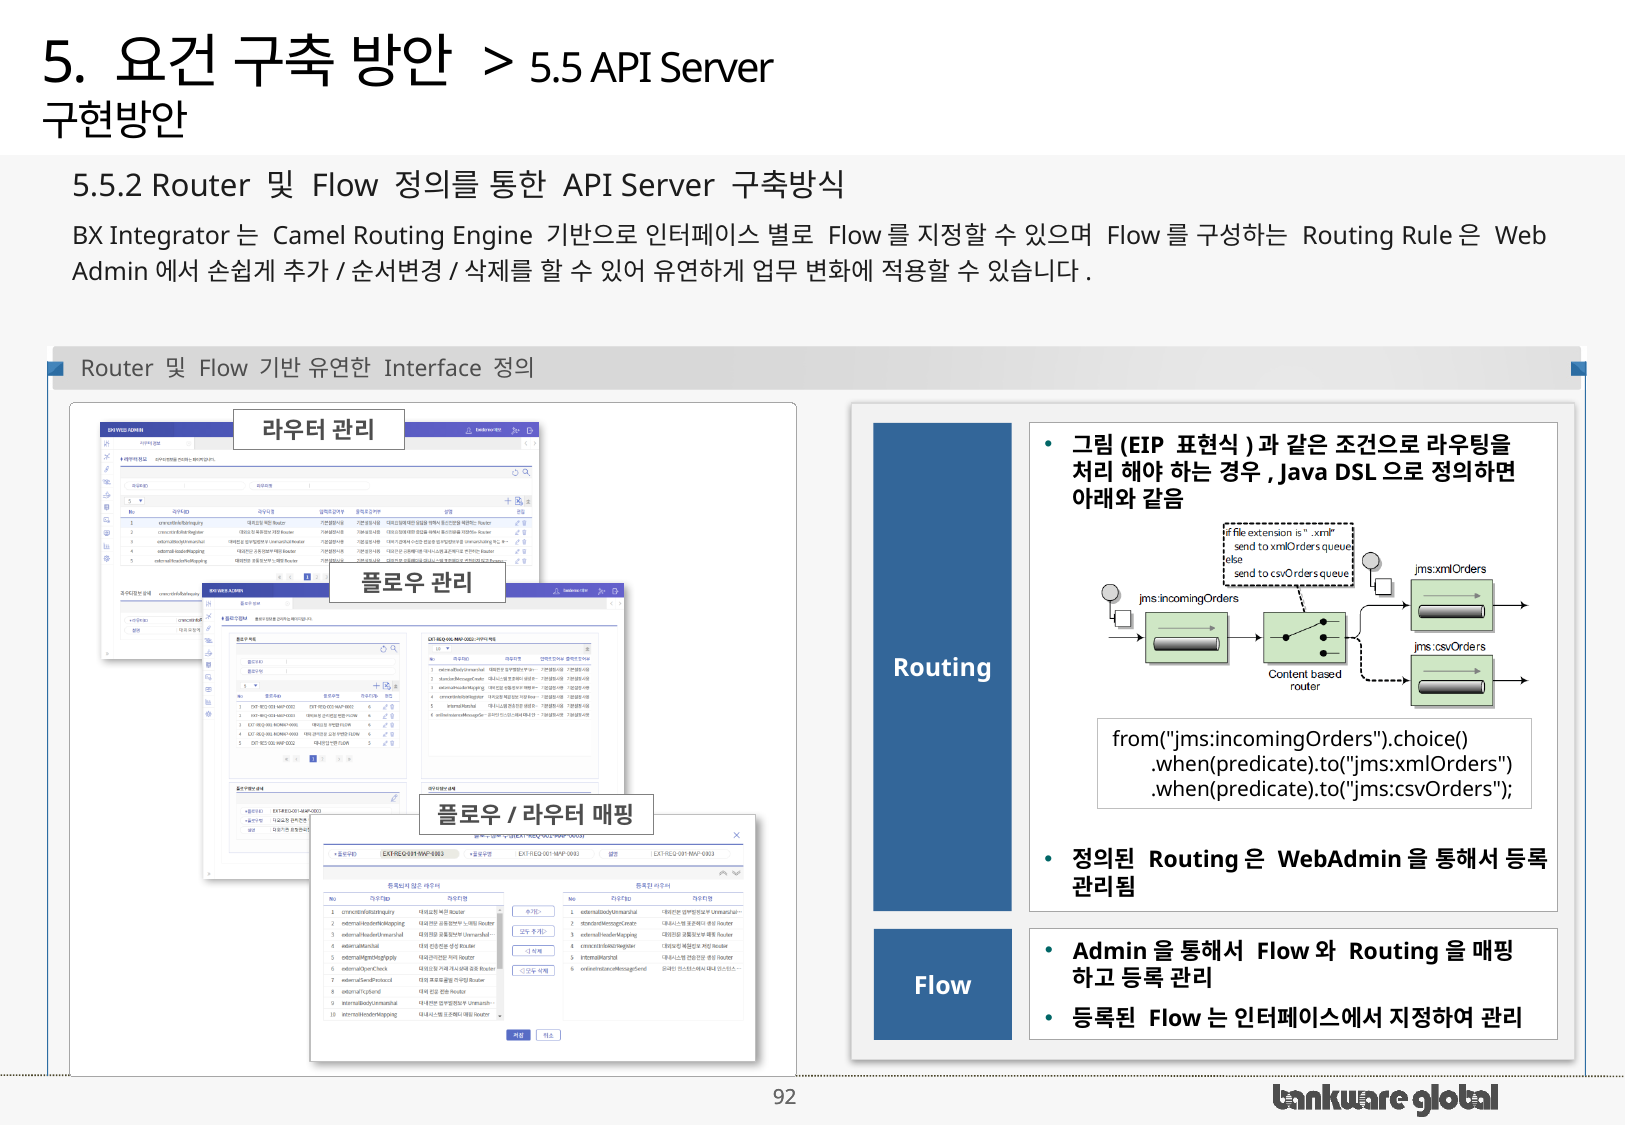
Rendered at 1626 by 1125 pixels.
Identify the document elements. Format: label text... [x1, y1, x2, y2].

text_box 5.5.2 Router 및 Flow 정의를 통한 API Server 구축방식 BX Integrator는 Camel Routing Engine 기반으로 인터페이스 별로 Flow를 지정할 수 있으며 Flow를 구성하는 Routing Rule은 Web Admin에서 손쉽게 추가/순서변경/삭제를 할 수 있어 유연하게 업무 변화에 적용할 수 있습니다. [72, 164, 1548, 286]
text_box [4, 303, 1587, 390]
title 5. 요건 구축 방안 > 5.5 API Server 구현방안 [41, 0, 926, 178]
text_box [47, 361, 1586, 1077]
picture [1096, 514, 1534, 712]
picture [100, 422, 756, 1062]
